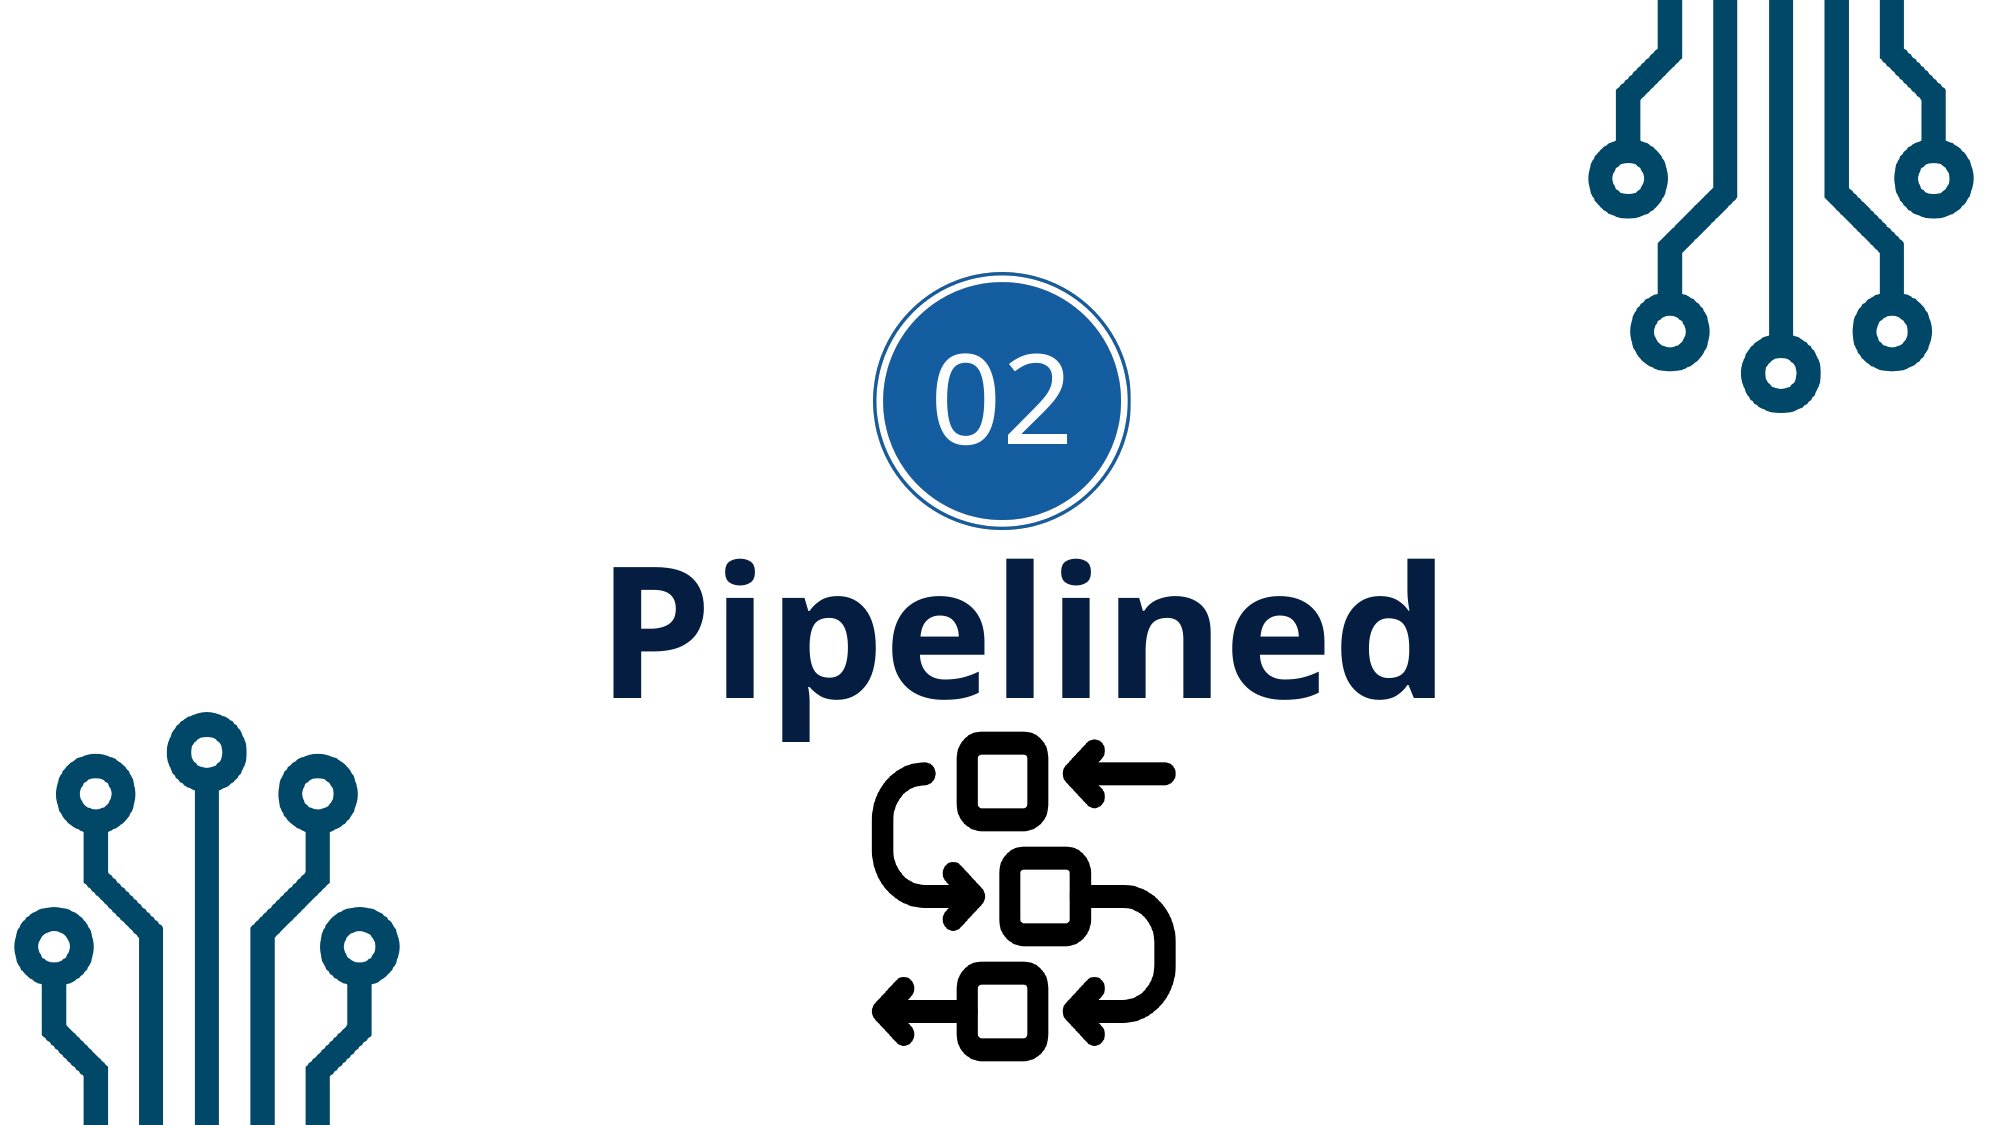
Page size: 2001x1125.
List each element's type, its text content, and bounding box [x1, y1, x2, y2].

picture [303, 779, 333, 809]
text_box [873, 272, 1131, 507]
picture [1766, 359, 1796, 388]
picture [80, 779, 111, 809]
picture [192, 738, 222, 767]
picture [1877, 316, 1907, 347]
text_box 02 [899, 330, 1105, 470]
picture [1573, 0, 1769, 413]
picture [1793, 0, 1988, 413]
picture [1613, 164, 1644, 193]
picture [0, 711, 205, 1125]
text_box Pipelined [582, 507, 1465, 743]
picture [208, 711, 413, 1125]
picture [1655, 316, 1685, 347]
picture [344, 932, 375, 962]
picture [1919, 164, 1949, 193]
picture [39, 932, 69, 962]
picture [854, 712, 1193, 1081]
